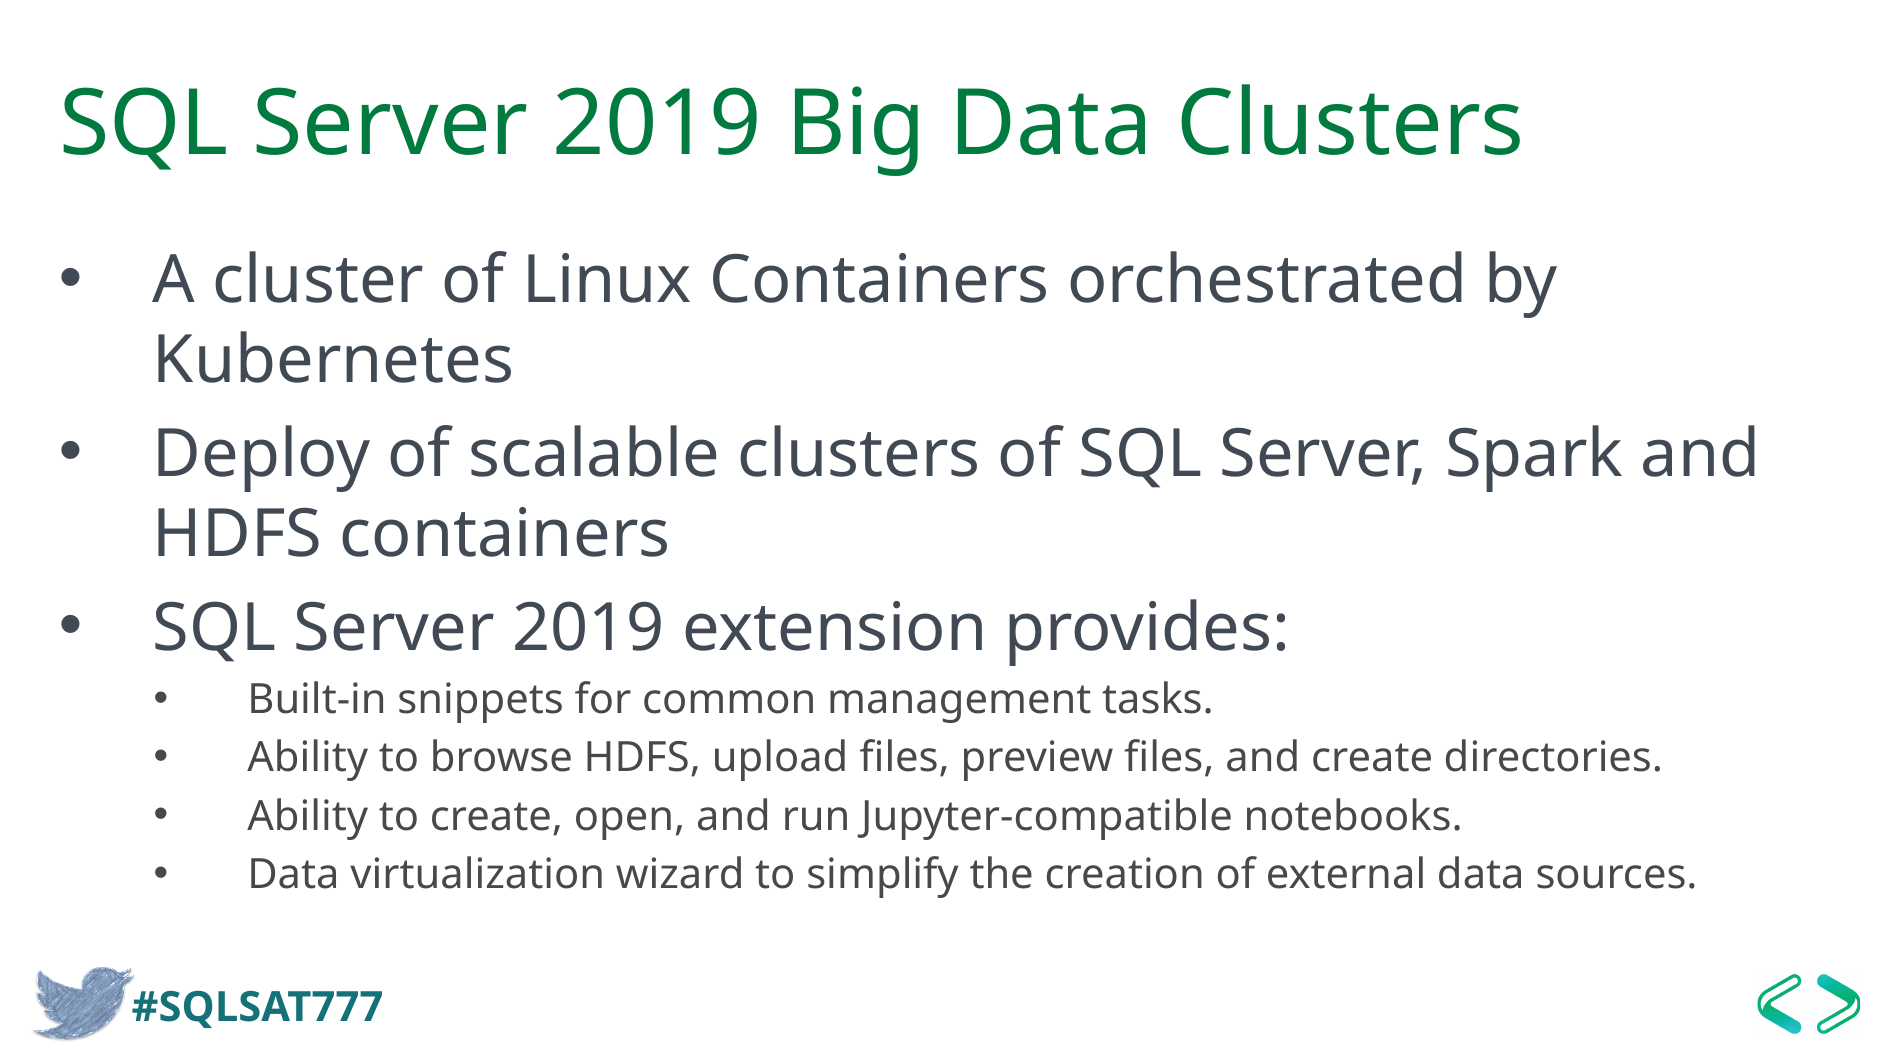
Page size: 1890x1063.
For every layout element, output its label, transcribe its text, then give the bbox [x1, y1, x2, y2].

list A cluster of Linux Containers orchestrated by Kubernetes Deploy of scalable clusters of SQL Server, Spark and HDFS containers SQL Server 2019 extension provides: Built-in snippets for common management tasks. Ability to browse HDFS, upload files, preview files, and create directories. Ability to create, open, and run Jupyter-compatible notebooks. Data virtualization wizard to simplify the creation of external data sources. [59, 236, 1831, 1004]
picture [26, 952, 137, 1048]
title SQL Server 2019 Big Data Clusters [59, 59, 1831, 178]
